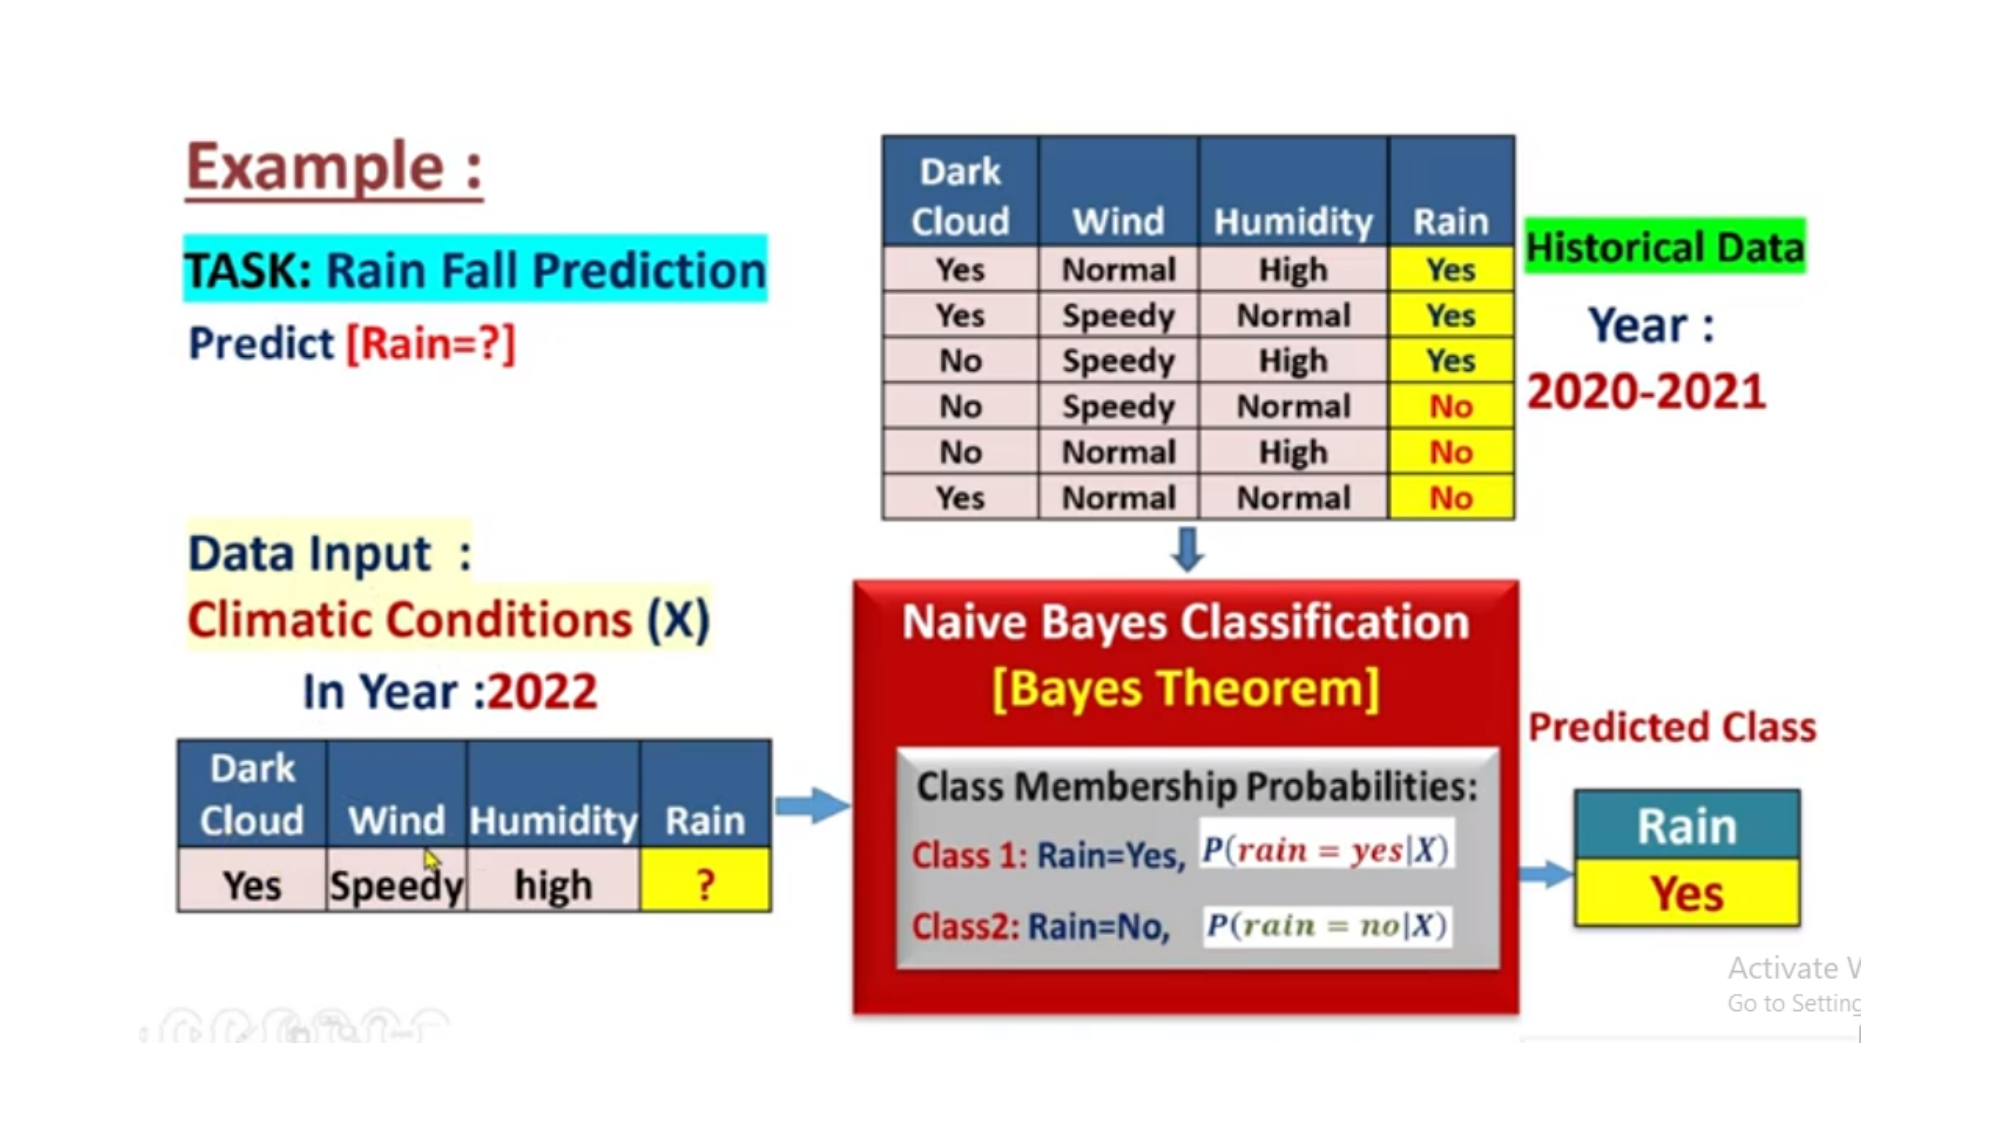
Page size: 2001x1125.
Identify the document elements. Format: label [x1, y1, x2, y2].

picture [139, 82, 1861, 1043]
